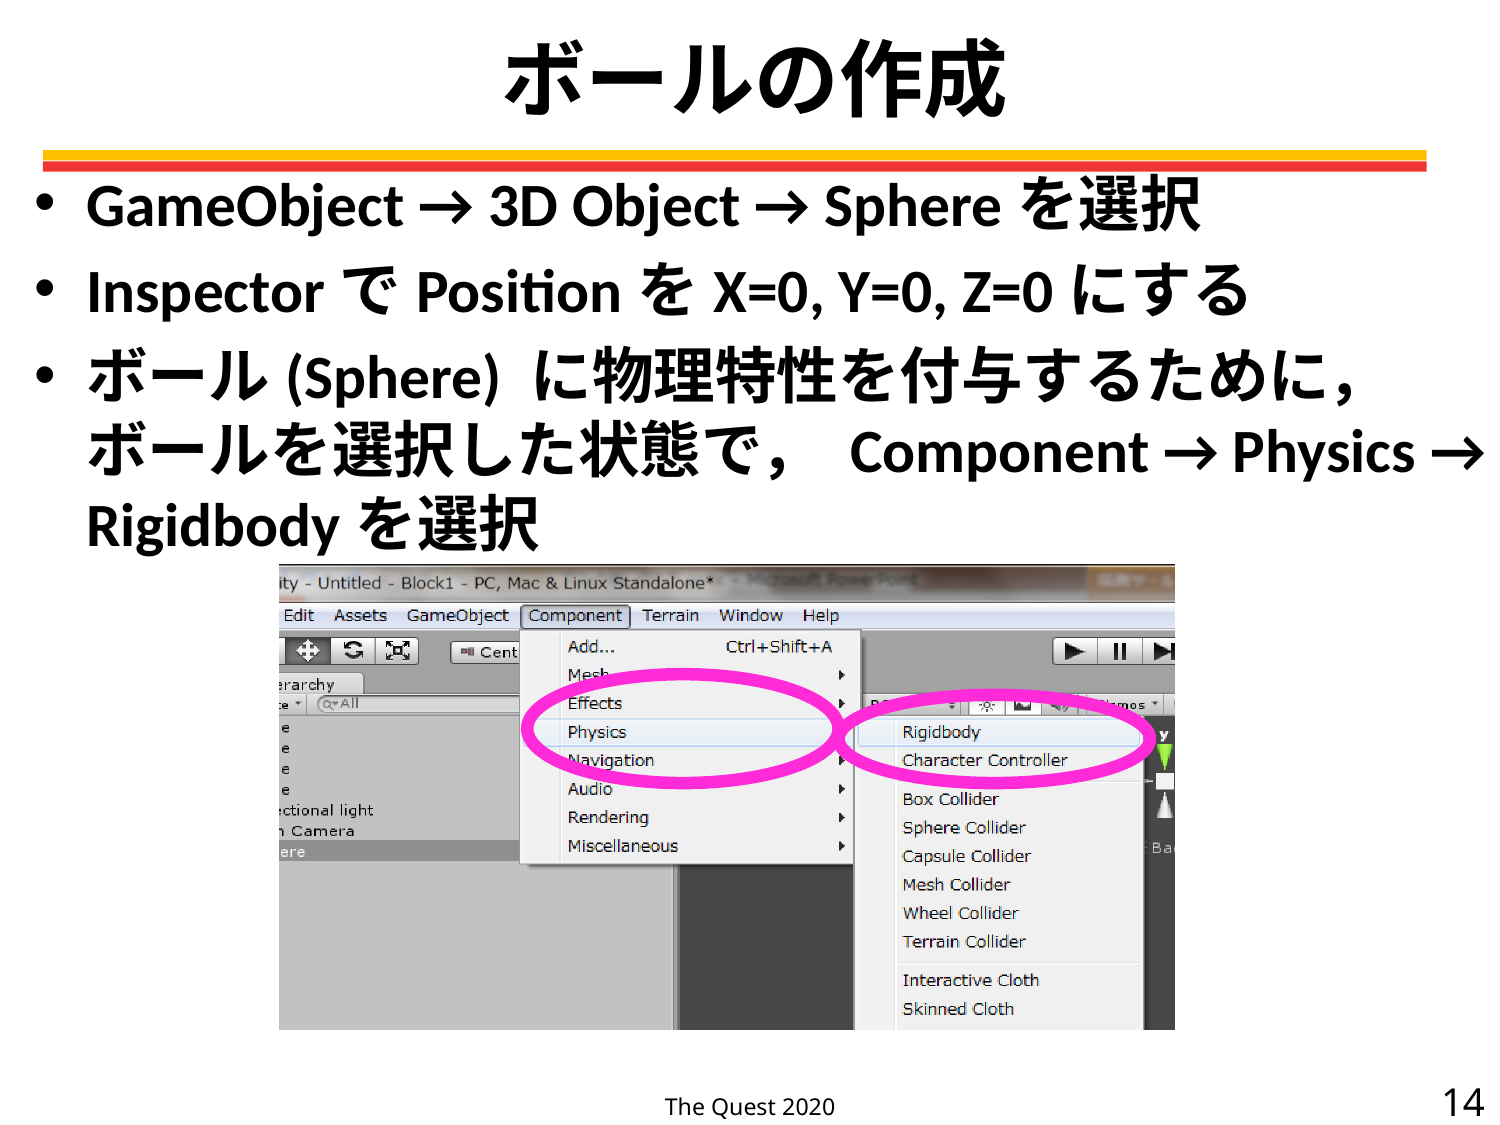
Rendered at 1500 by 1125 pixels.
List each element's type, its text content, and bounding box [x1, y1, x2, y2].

title ボールの作成 [19, 8, 1491, 144]
slide_number 14 [1149, 1074, 1500, 1125]
footer The Quest 2020 [512, 1087, 988, 1125]
picture [279, 564, 1176, 1030]
list GameObject → 3D Object → Sphereを選択 InspectorでPositionをX=0, Y=0, Z=0にする ボール(Sphere) に物理特性を付与するために，ボールを選択した状態で， Component → Physics → Rigidbodyを選択 [19, 157, 1500, 973]
